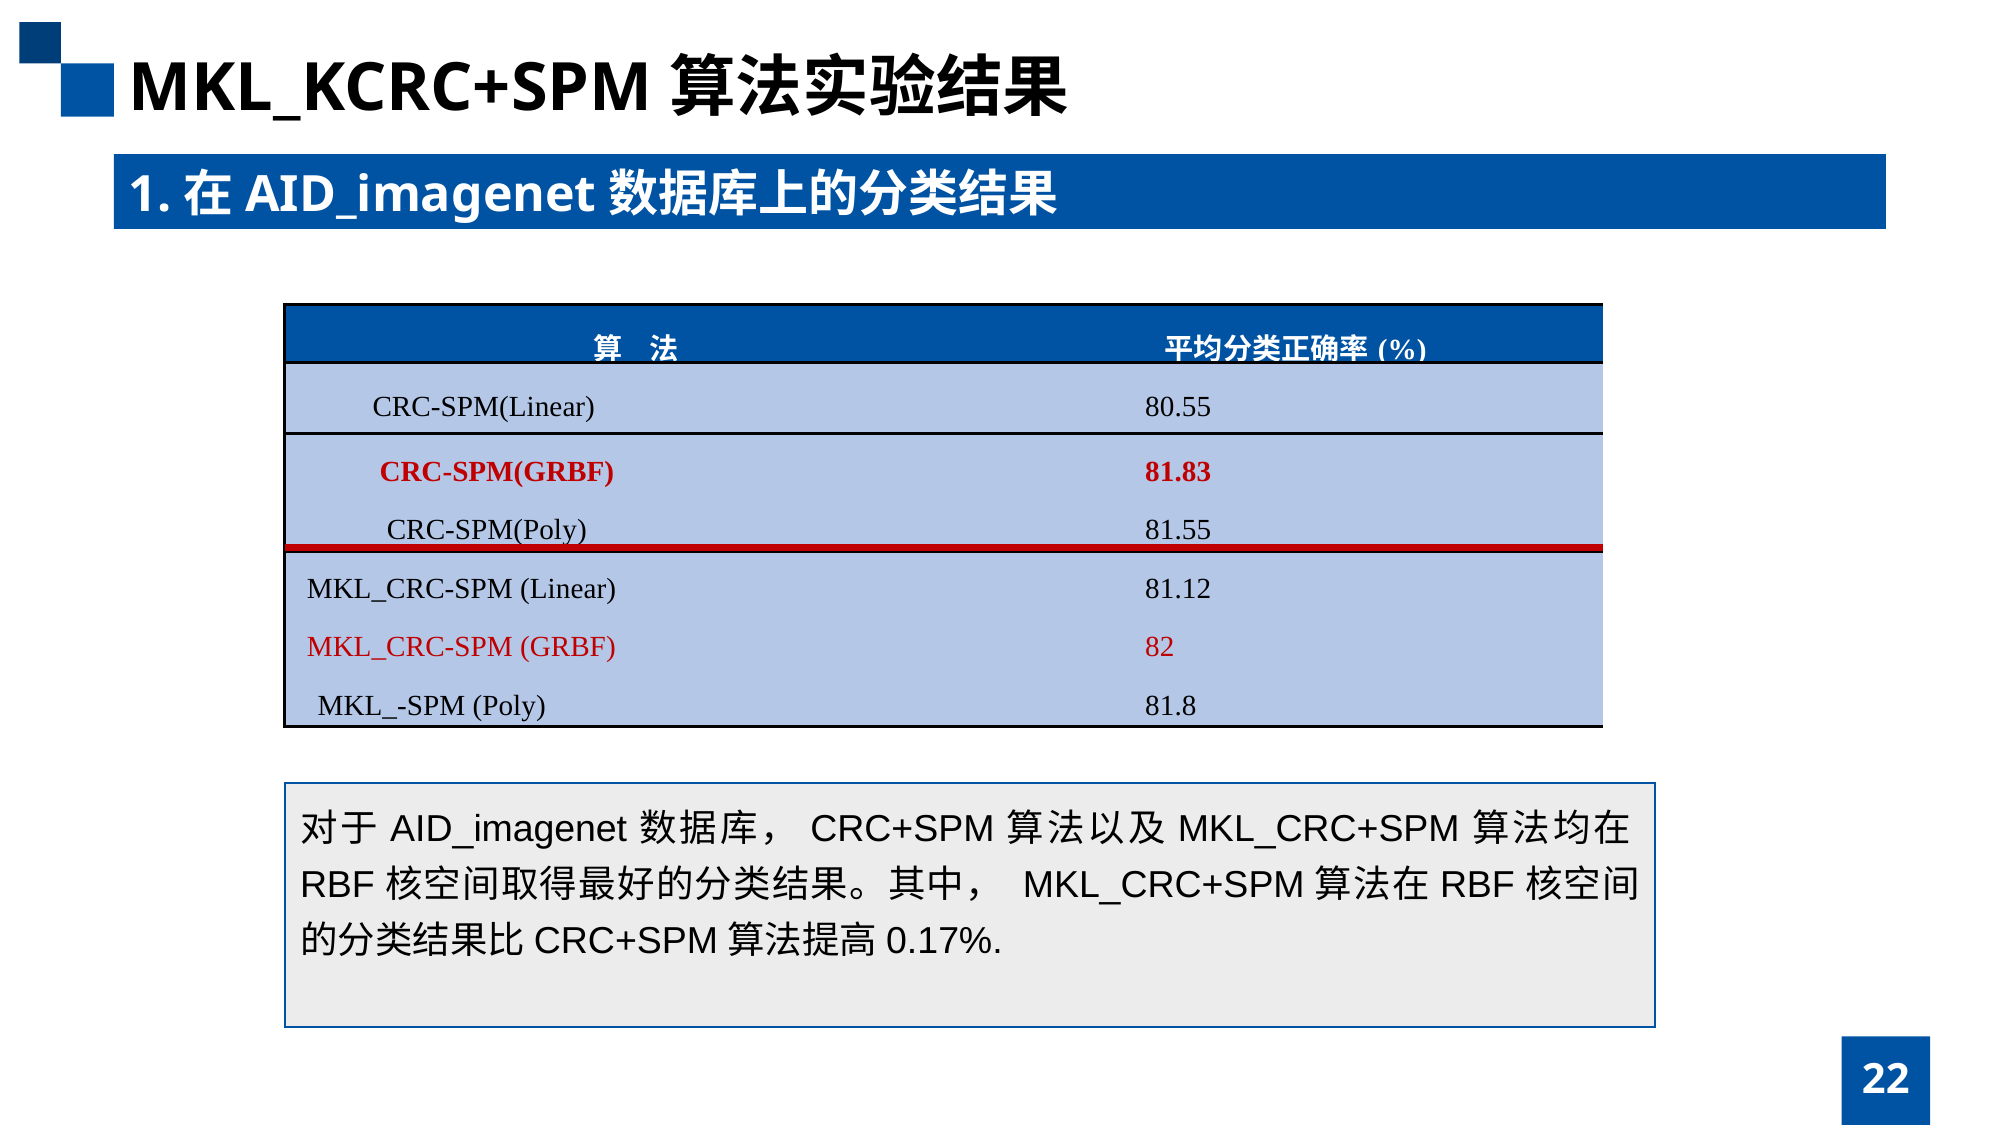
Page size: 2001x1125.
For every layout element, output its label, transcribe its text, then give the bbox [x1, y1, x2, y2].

table_cell 81.8 [1065, 668, 1603, 725]
table_cell 81.83 [1065, 435, 1603, 492]
table_header 平均分类正确率(%) [989, 306, 1603, 361]
text_box MKL_KCRC+SPM算法实验结果 [113, 35, 1886, 131]
table_cell MKL_-SPM (Poly) [286, 668, 1065, 725]
table_cell CRC-SPM(GRBF) [286, 435, 1065, 492]
text_box 1.在AID_imagenet数据库上的分类结果 [113, 154, 1886, 229]
table_cell 82 [1065, 609, 1603, 668]
table_cell 80.55 [1065, 364, 1603, 432]
table_cell 81.55 [1065, 492, 1603, 544]
table_cell CRC-SPM(Poly) [286, 492, 1065, 544]
table_cell MKL_CRC-SPM (GRBF) [286, 609, 1065, 668]
slide_number 22 [1771, 1050, 2000, 1111]
table_cell MKL_CRC-SPM (Linear) [286, 553, 1065, 609]
table_cell 81.12 [1065, 553, 1603, 609]
table_header 算 法 [286, 306, 989, 361]
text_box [284, 783, 1655, 1028]
table_cell CRC-SPM(Linear) [286, 364, 1065, 432]
